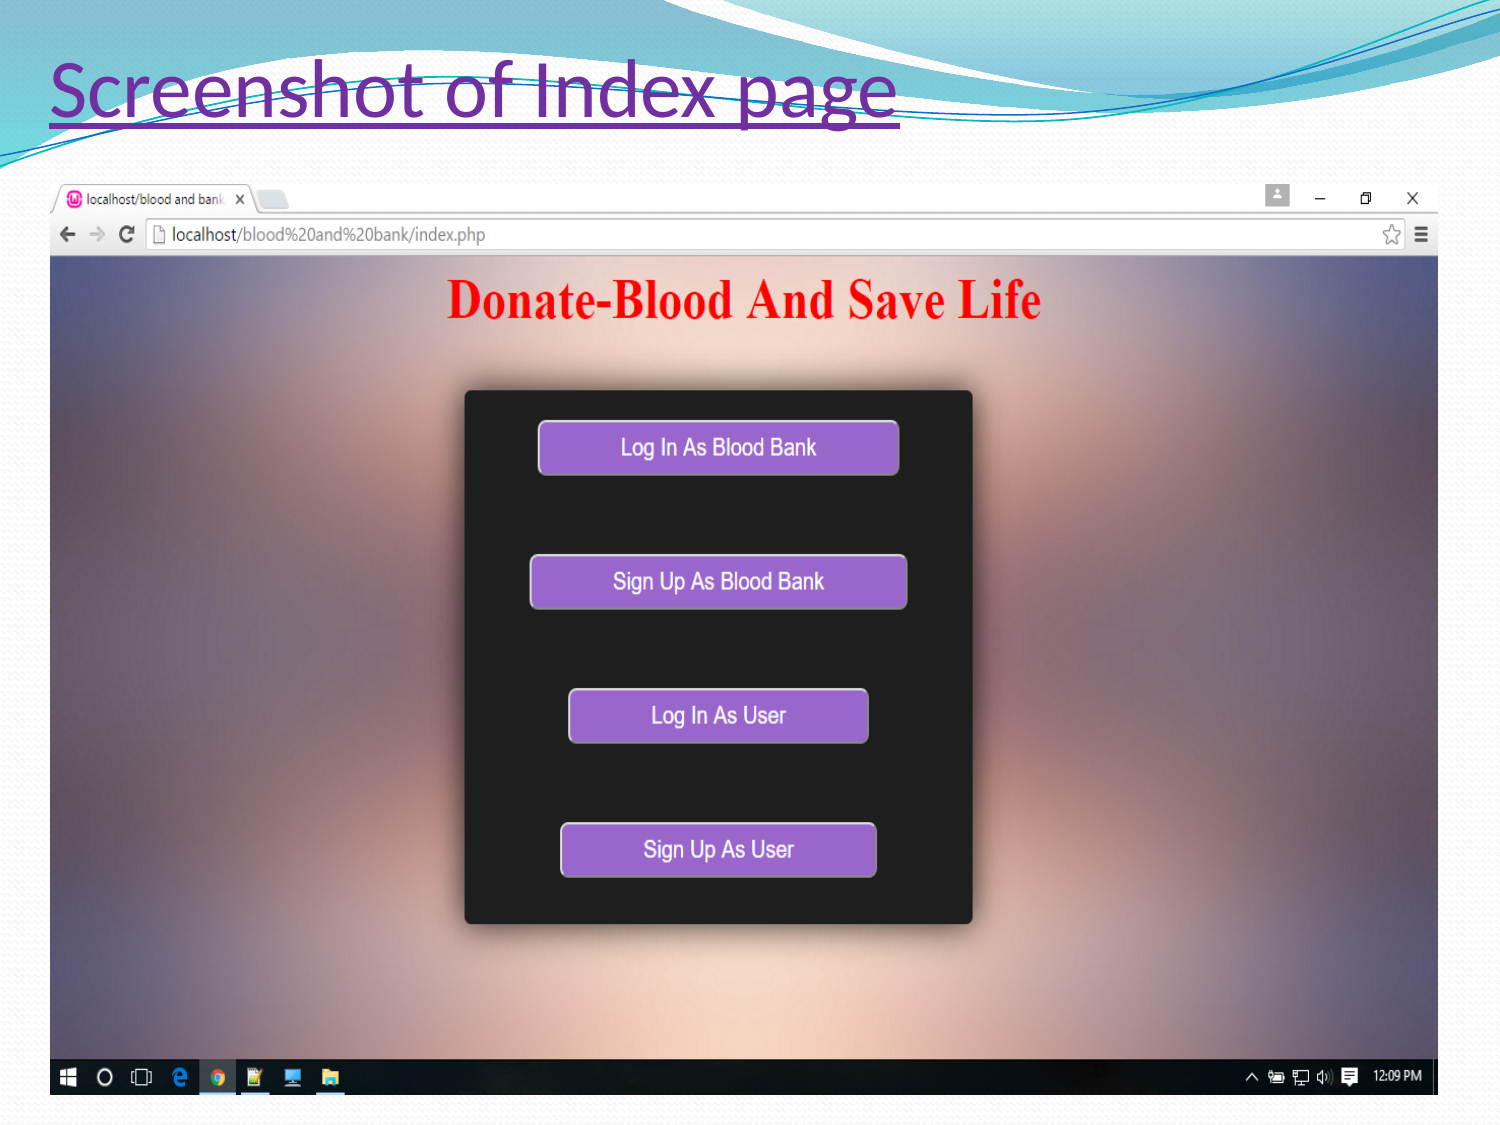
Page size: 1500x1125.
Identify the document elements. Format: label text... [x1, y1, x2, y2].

picture [49, 184, 1438, 1096]
title Screenshot of Index page [49, 37, 1400, 135]
